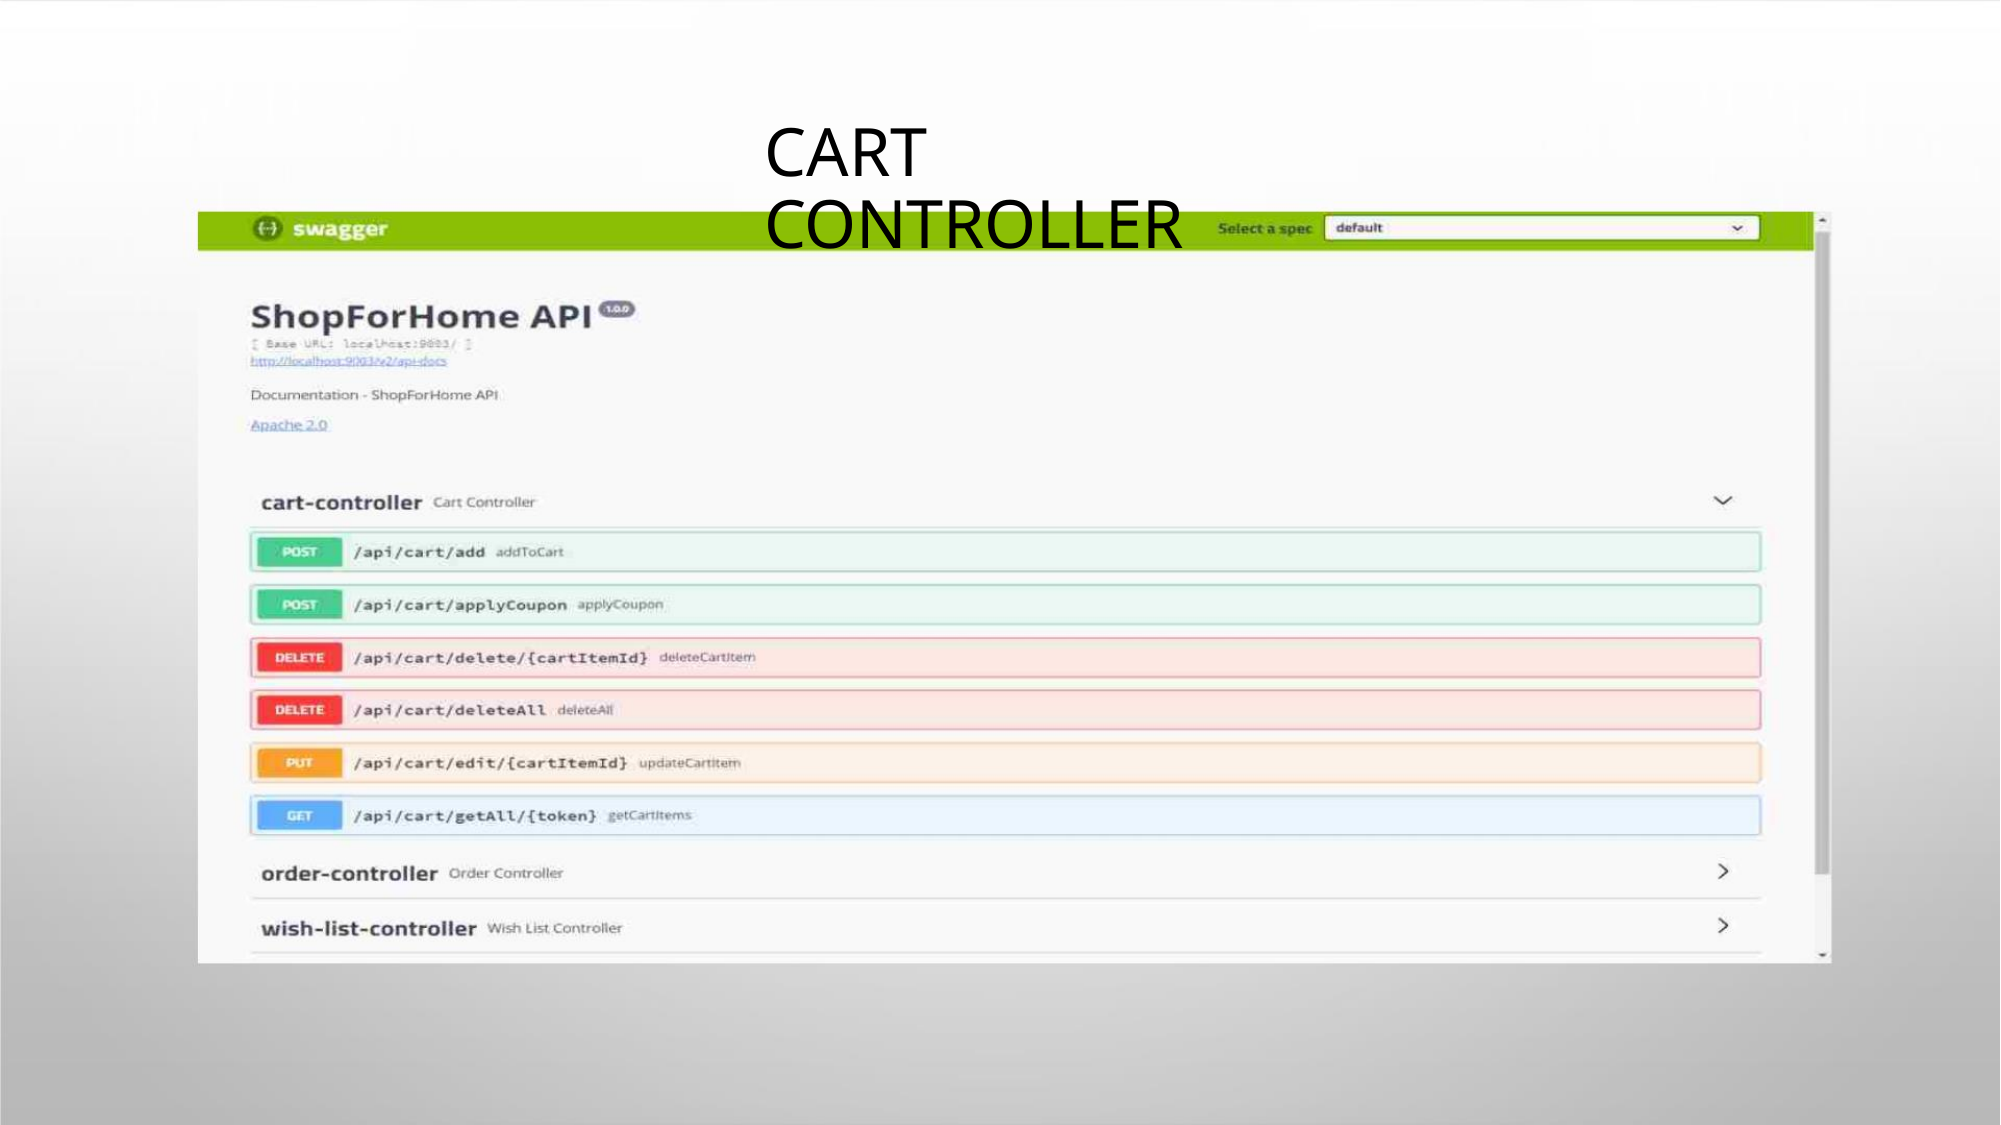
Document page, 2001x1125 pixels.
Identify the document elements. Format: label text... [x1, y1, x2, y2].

text_box CART CONTROLLER [764, 116, 1313, 262]
text_box [0, 0, 2000, 1125]
